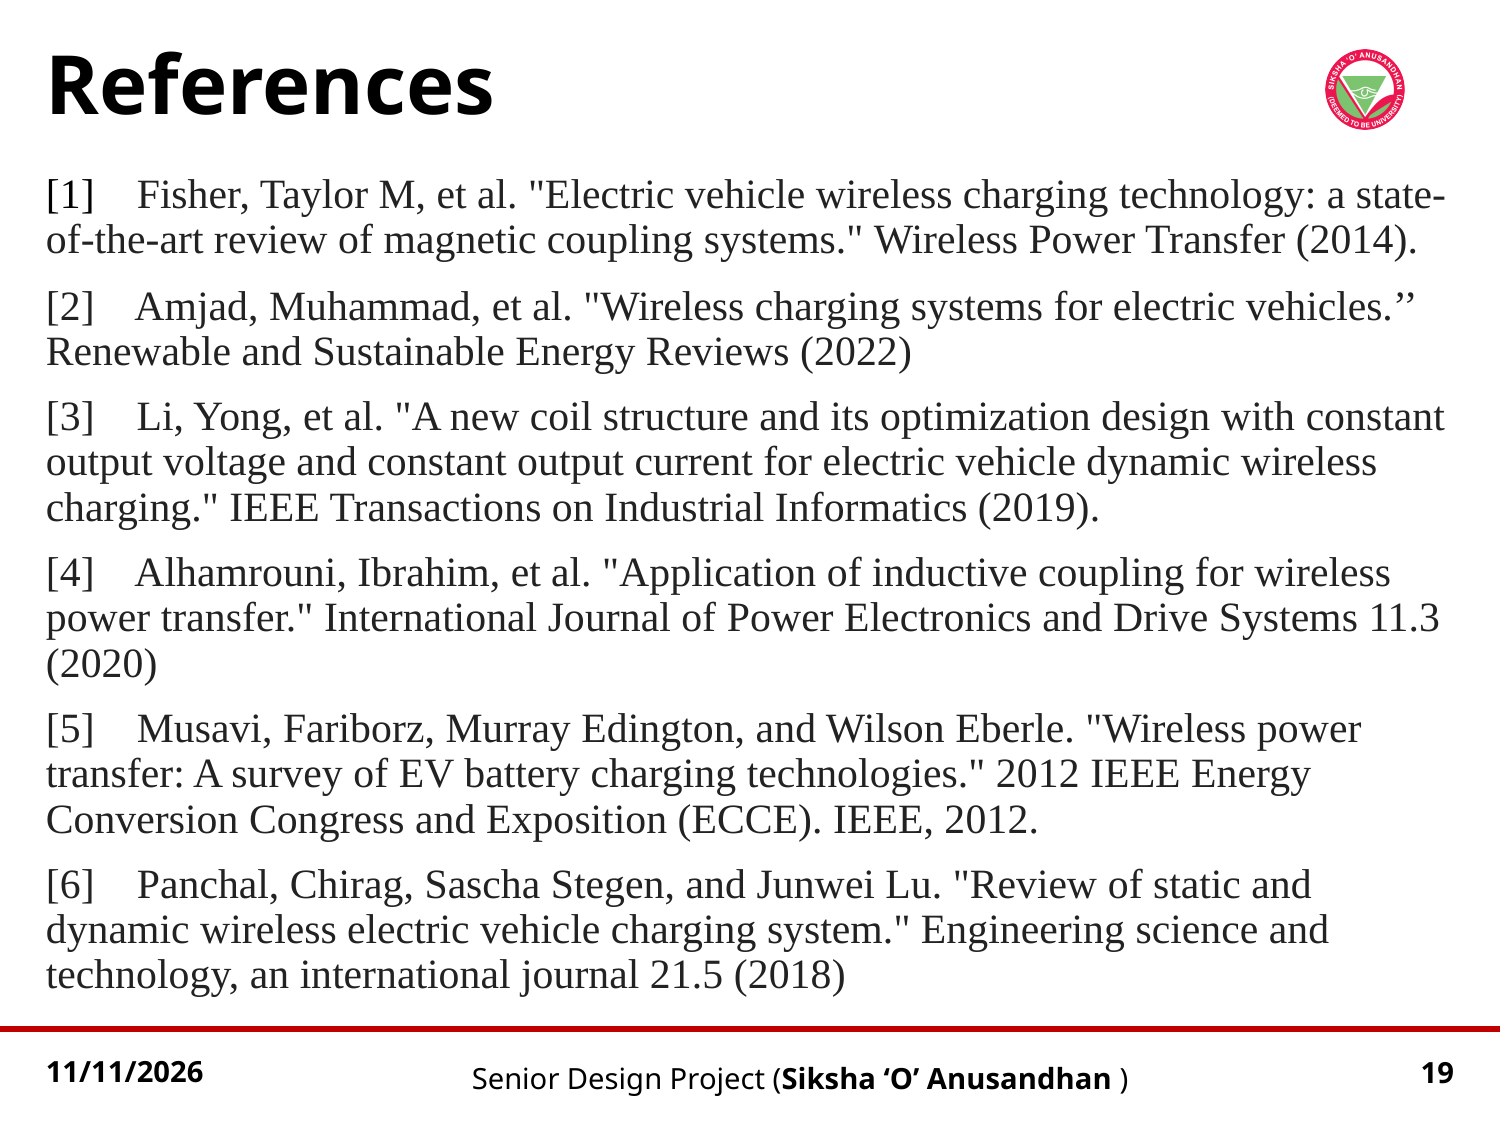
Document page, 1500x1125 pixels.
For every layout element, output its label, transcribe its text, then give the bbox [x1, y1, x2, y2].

list [1] Fisher, Taylor M, et al. "Electric vehicle wireless charging technology: a state-of-the-art review of magnetic coupling systems." Wireless Power Transfer (2014). [2] Amjad, Muhammad, et al. "Wireless charging systems for electric vehicles.’’ Renewable and Sustainable Energy Reviews (2022) [3] Li, Yong, et al. "A new coil structure and its optimization design with constant output voltage and constant output current for electric vehicle dynamic wireless charging." IEEE Transactions on Industrial Informatics (2019). [4] Alhamrouni, Ibrahim, et al. "Application of inductive coupling for wireless power transfer." International Journal of Power Electronics and Drive Systems 11.3 (2020) [5] Musavi, Fariborz, Murray Edington, and Wilson Eberle. "Wireless power transfer: A survey of EV battery charging technologies." 2012 IEEE Energy Conversion Congress and Exposition (ECCE). IEEE, 2012. [6] Panchal, Chirag, Sascha Stegen, and Junwei Lu. "Review of static and dynamic wireless electric vehicle charging system." Engineering science and technology, an international journal 21.5 (2018) [30, 165, 1472, 1018]
picture [1324, 49, 1405, 130]
footer Senior Design Project (Siksha ‘O’ Anusandhan ) [237, 1065, 1371, 1125]
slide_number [30, 1043, 226, 1104]
slide_number 19 [1380, 1044, 1470, 1104]
title References [30, 36, 1472, 141]
